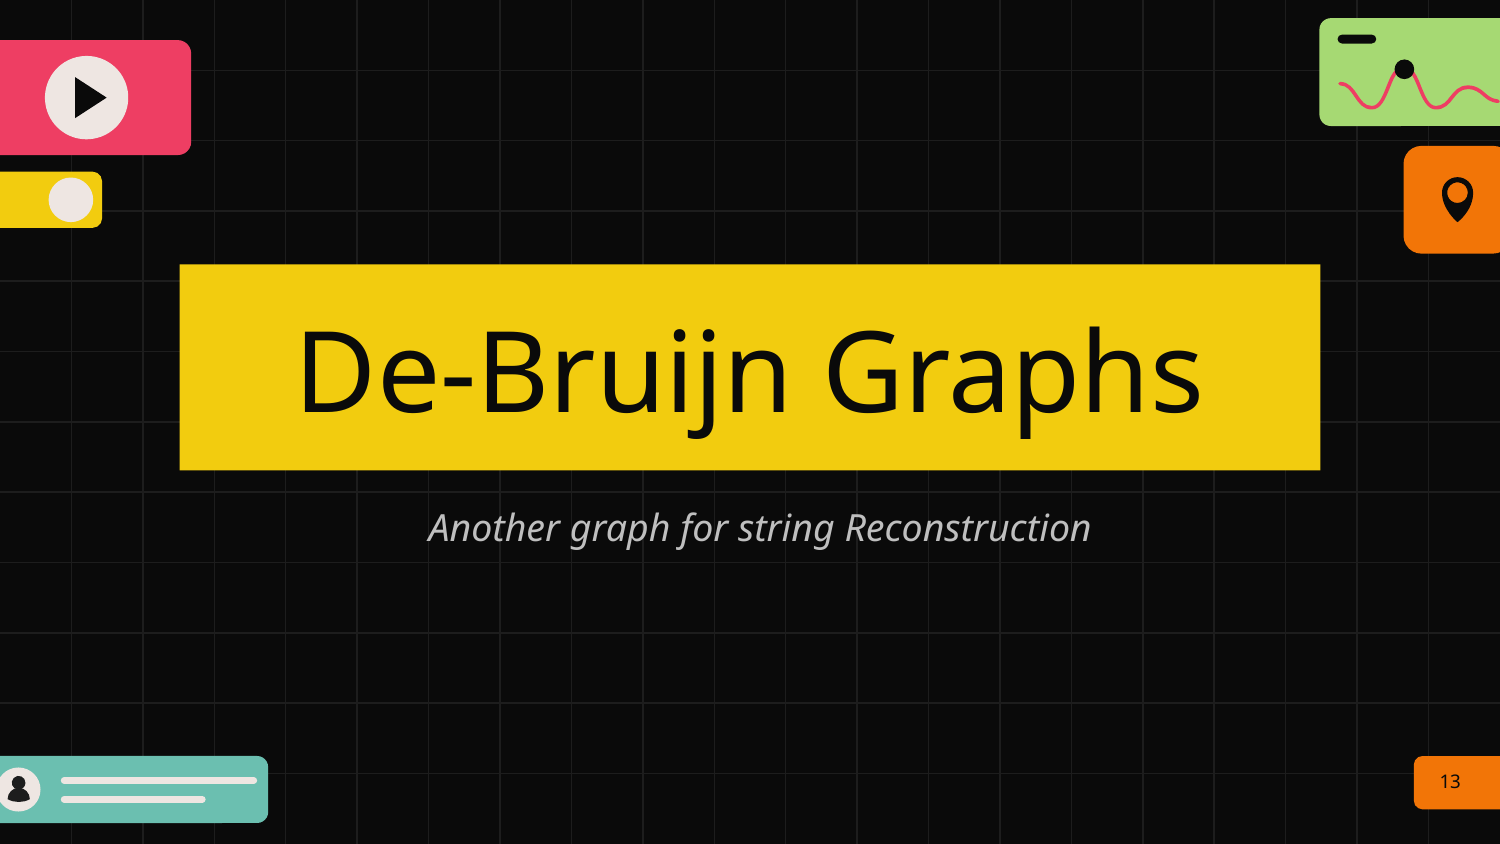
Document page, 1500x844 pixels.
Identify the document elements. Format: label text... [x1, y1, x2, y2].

title De-Bruijn Graphs [179, 264, 1321, 471]
subtitle Another graph for string Reconstruction [179, 493, 1321, 559]
slide_number 13 [1413, 756, 1487, 810]
